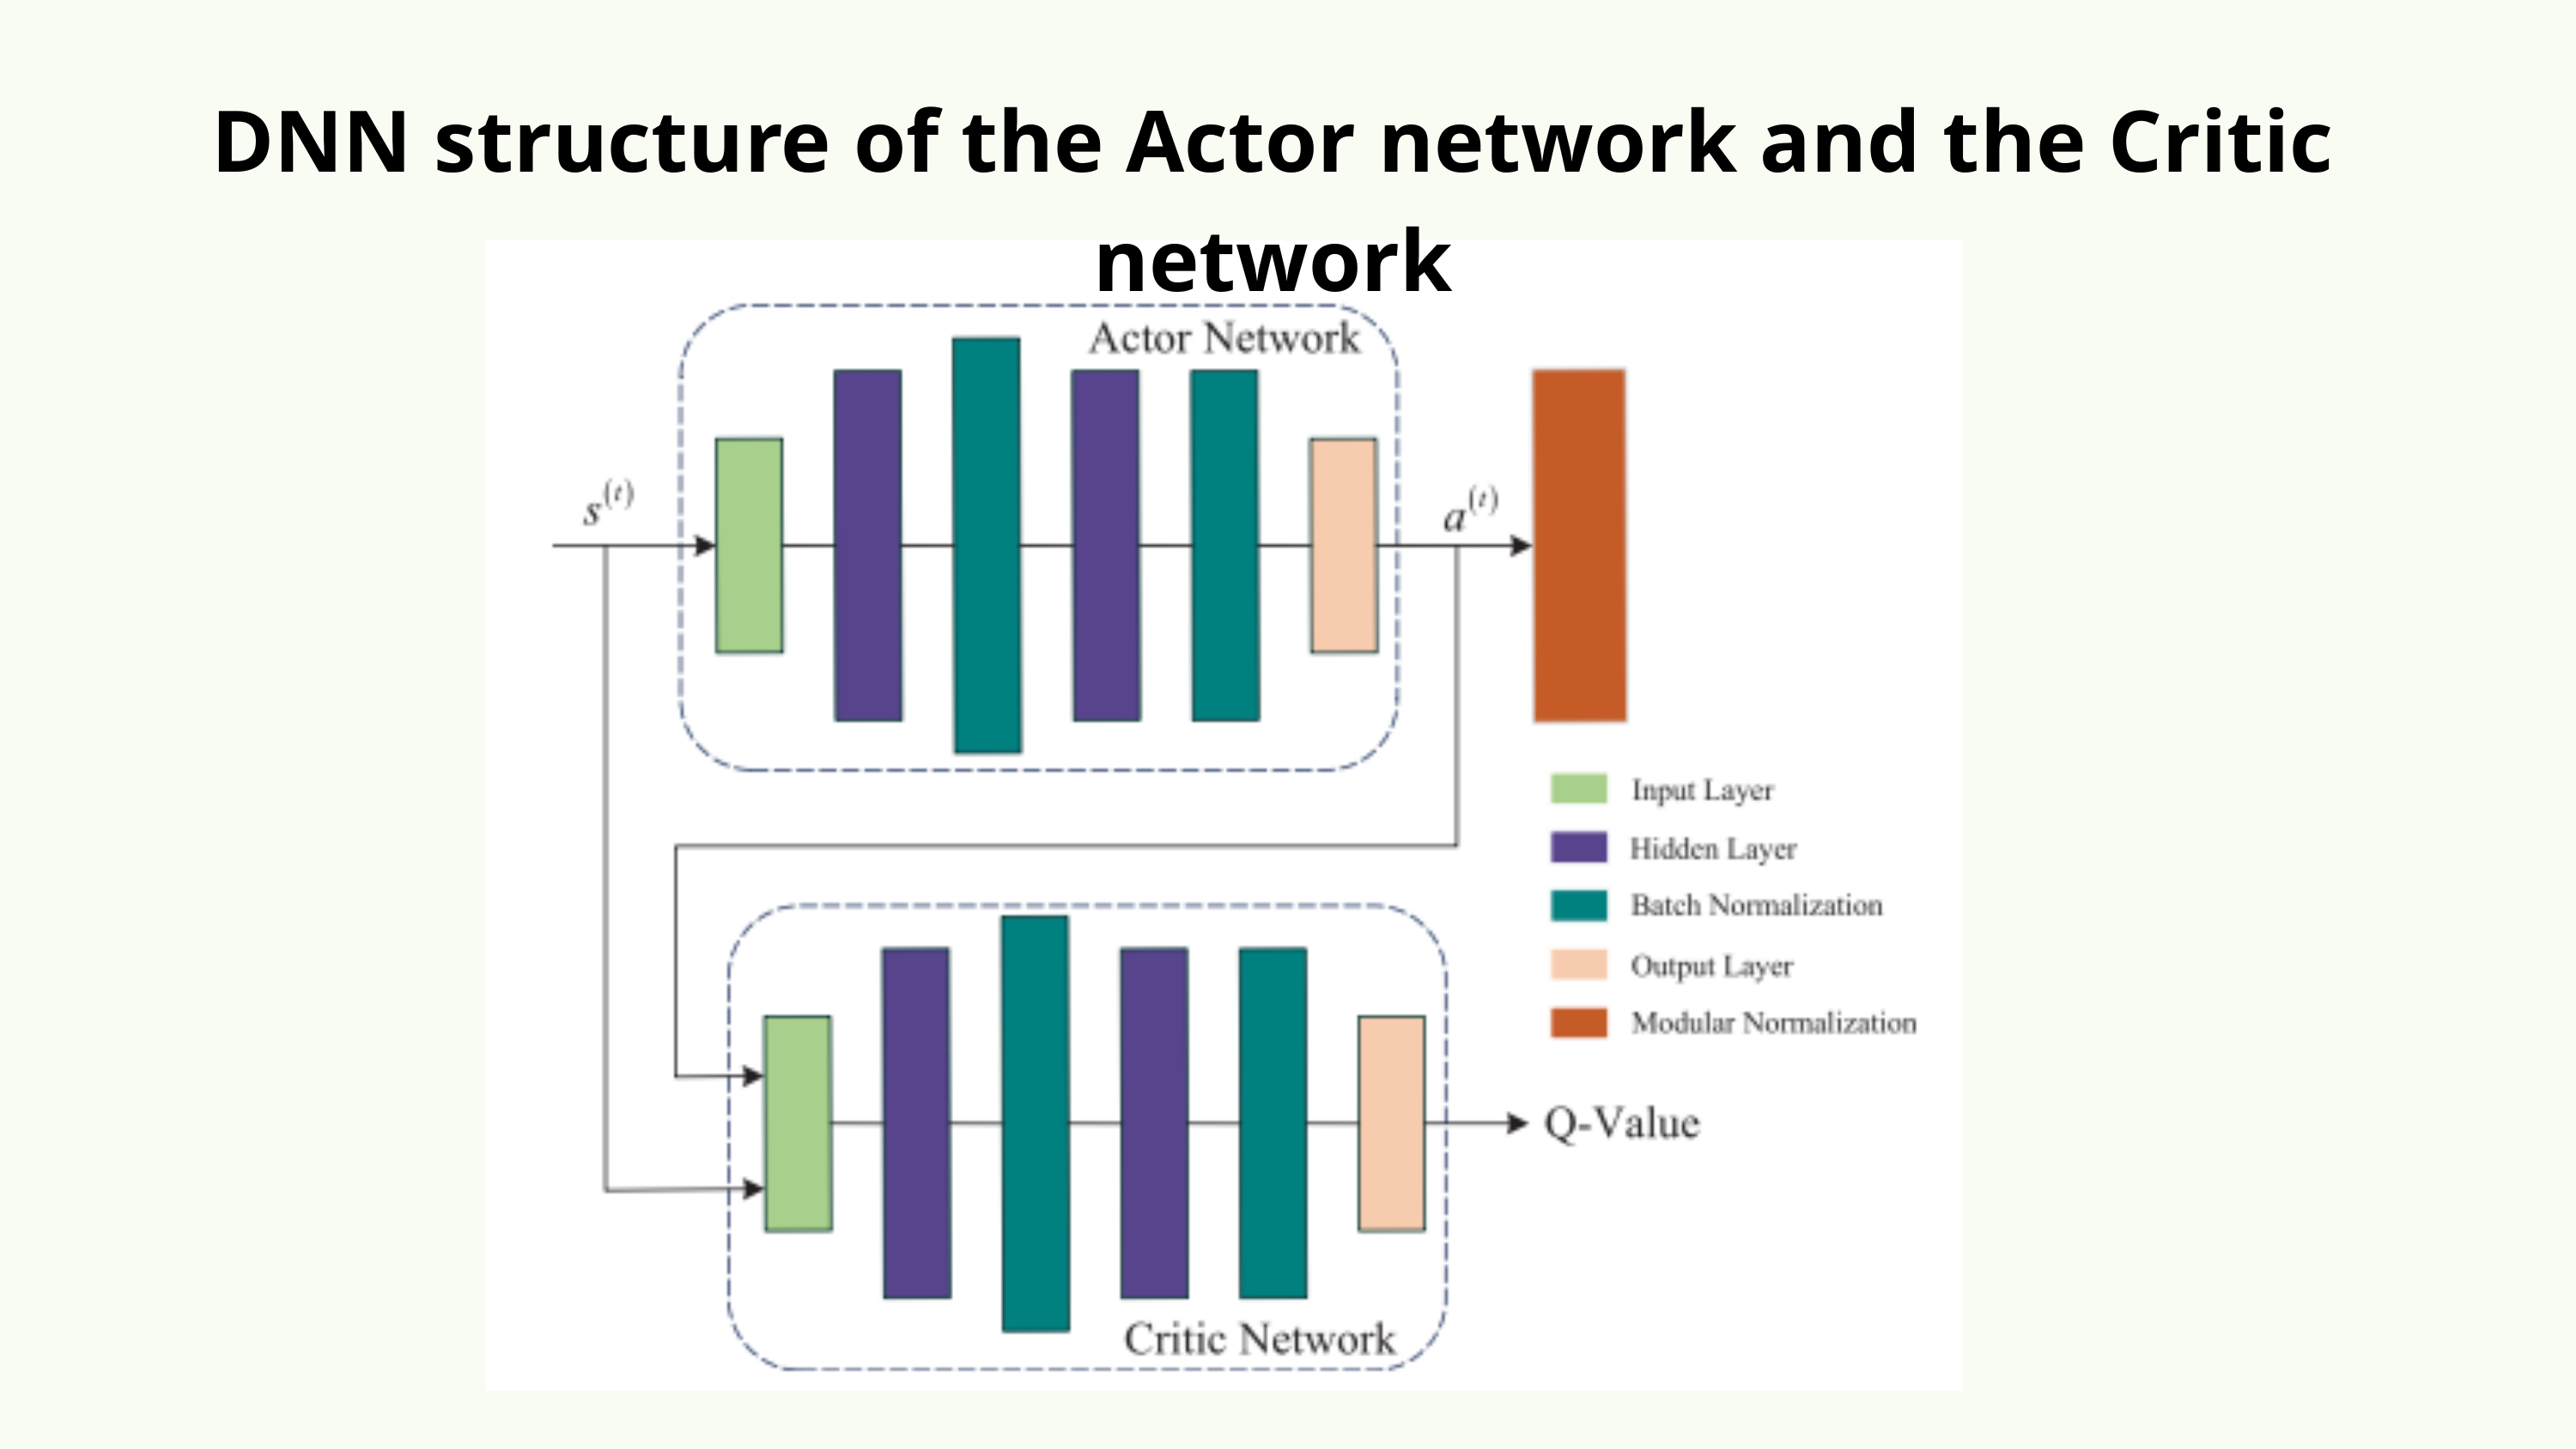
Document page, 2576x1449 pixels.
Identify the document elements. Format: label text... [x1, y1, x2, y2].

text_box [485, 428, 1964, 1391]
text_box DNN structure of the Actor network and the Critic network [46, 70, 2500, 428]
